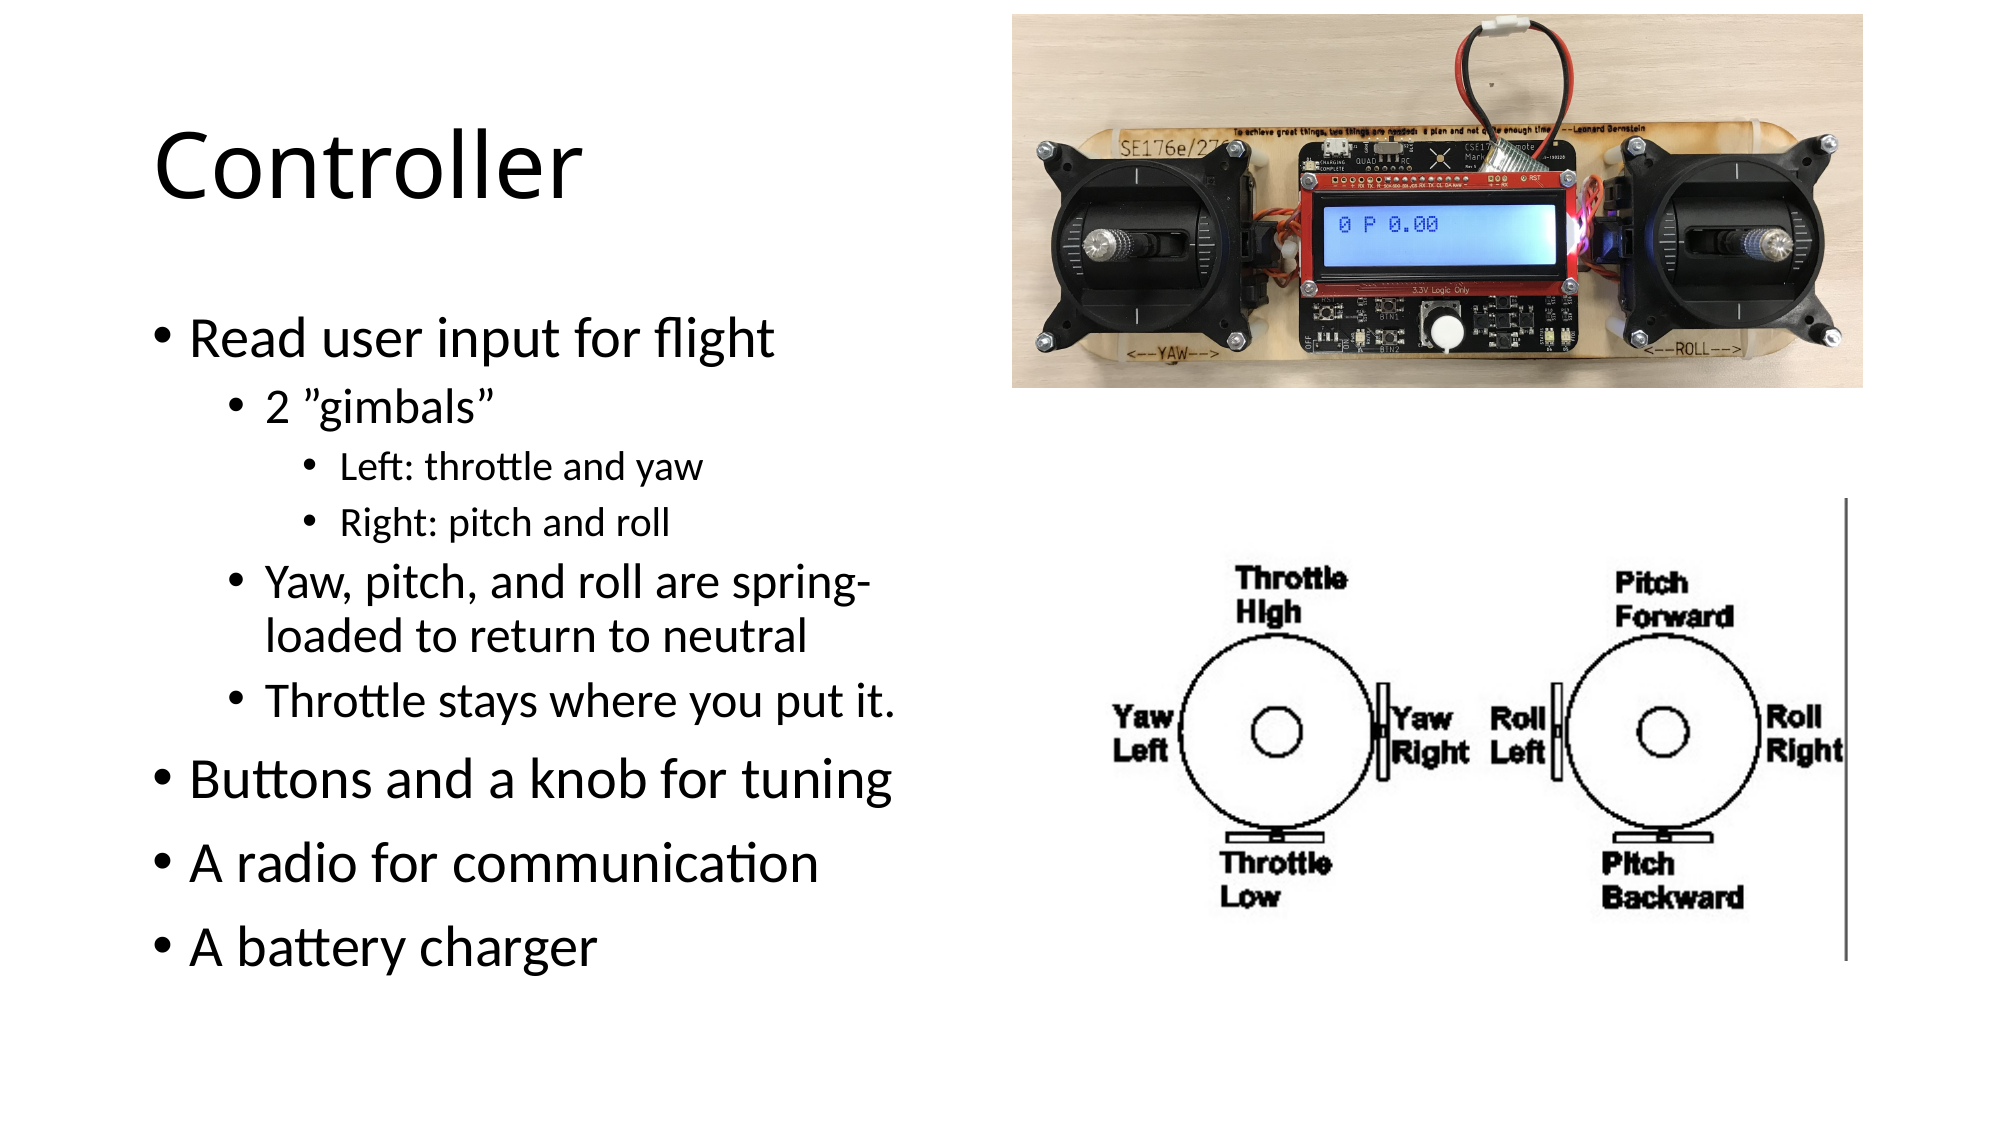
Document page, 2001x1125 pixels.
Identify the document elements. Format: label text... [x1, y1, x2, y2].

list Read user input for flight 2 ”gimbals” Left: throttle and yaw Right: pitch and roll Yaw, pitch, and roll are spring-loaded to return to neutral Throttle stays where you put it. Buttons and a knob for tuning A radio for communication A battery charger [137, 299, 988, 1014]
picture [1105, 498, 1848, 961]
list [1012, 14, 1863, 388]
title Controller [137, 59, 1012, 278]
